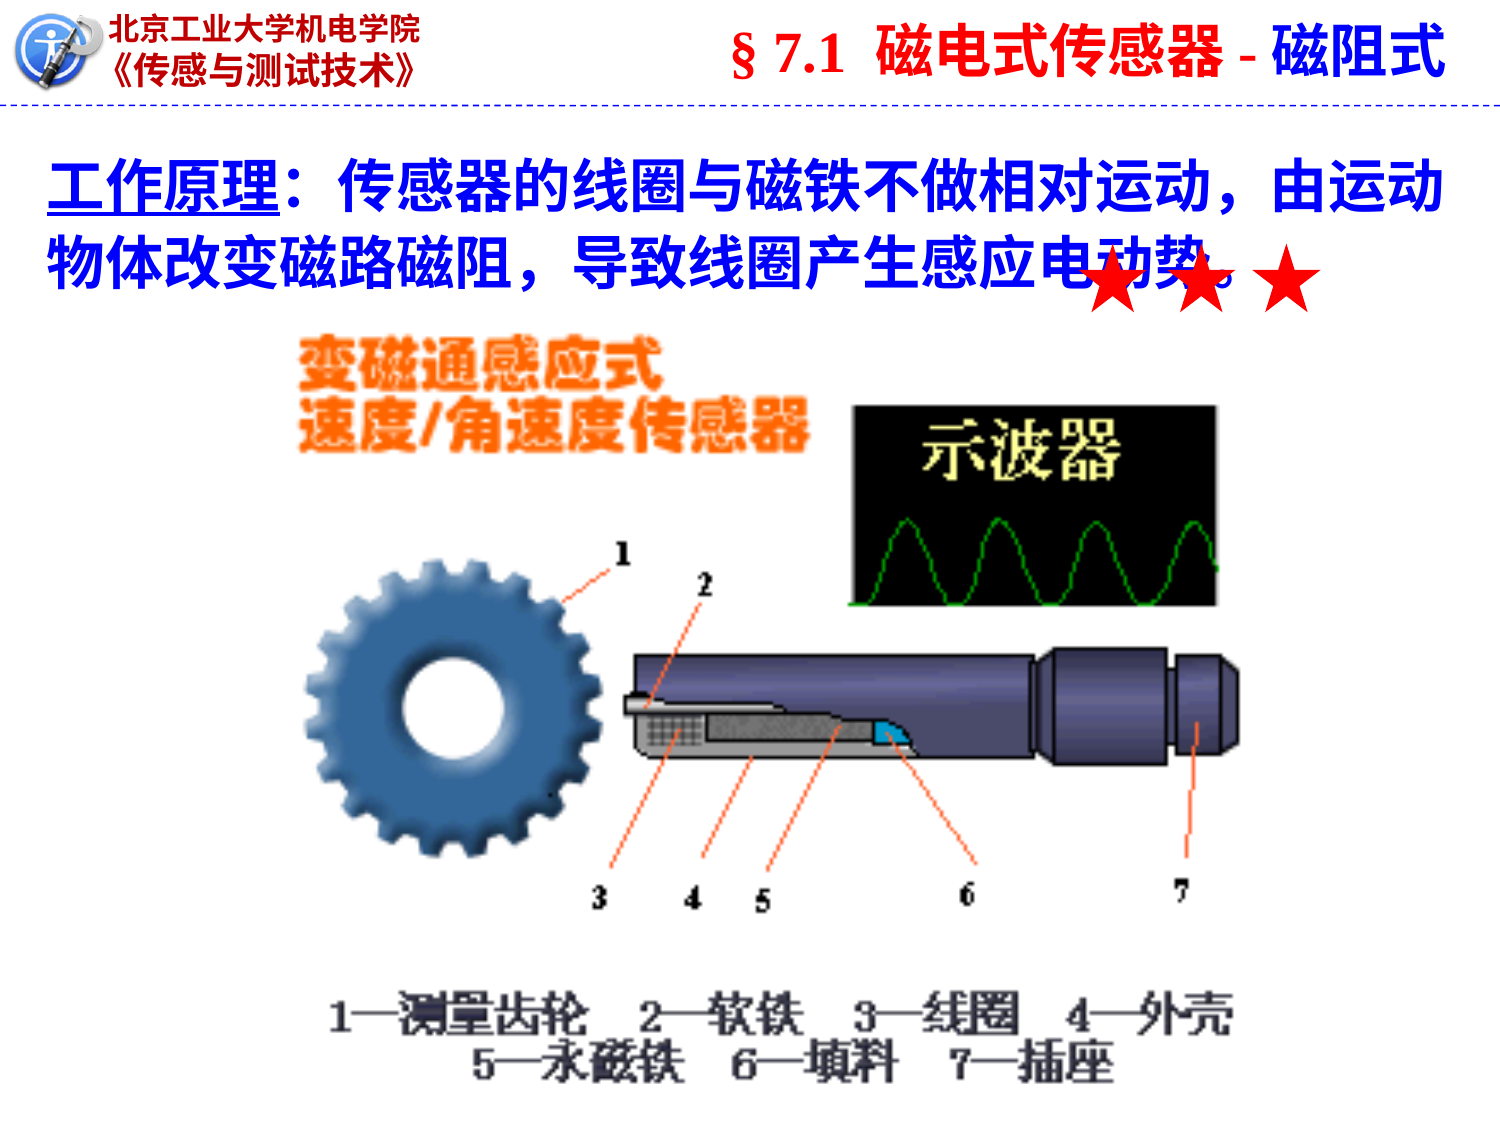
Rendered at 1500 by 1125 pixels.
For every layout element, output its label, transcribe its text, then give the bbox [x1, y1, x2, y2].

text_box § 7.1 磁电式传感器-磁阻式 [714, 7, 1500, 92]
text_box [1078, 243, 1322, 313]
picture [11, 4, 107, 100]
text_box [257, 267, 1278, 1118]
text_box 工作原理：传感器的线圈与磁铁不做相对运动，由运动物体改变磁路磁阻，导致线圈产生感应电动势。 [46, 142, 1477, 297]
